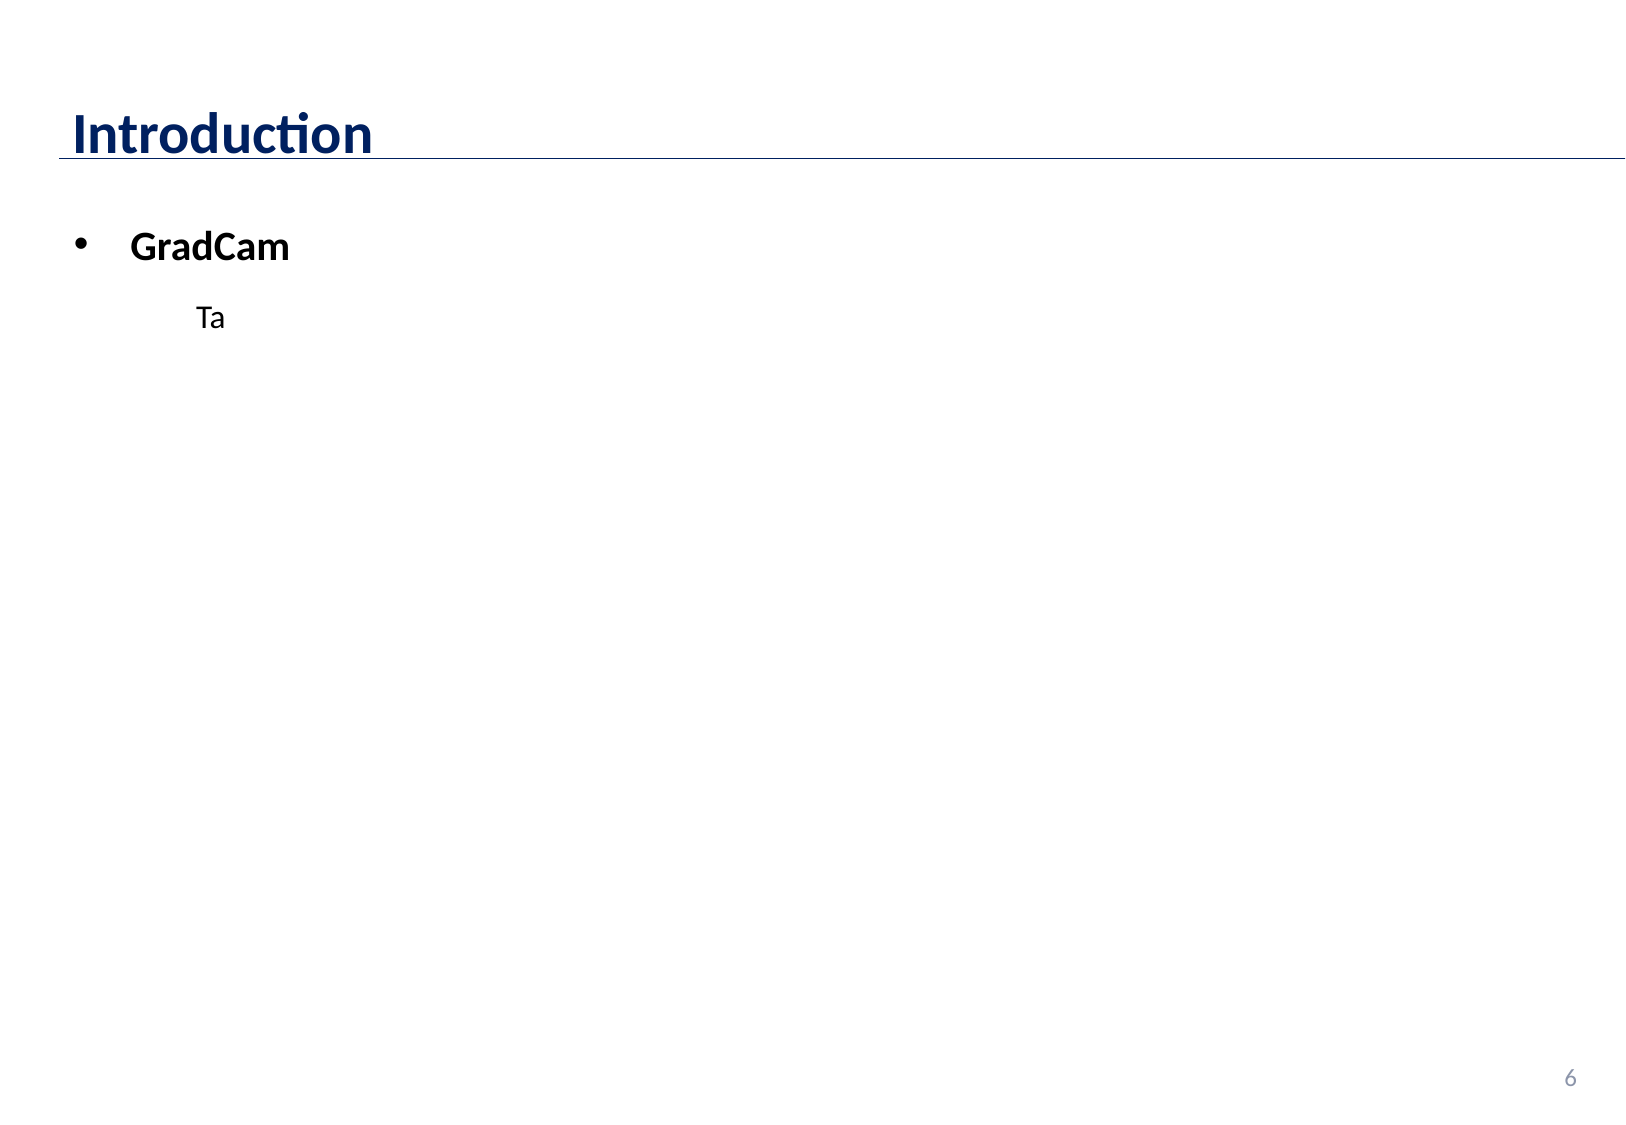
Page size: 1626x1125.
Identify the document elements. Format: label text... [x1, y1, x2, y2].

slide_number 6 [1212, 1046, 1593, 1107]
text_box Introduction [57, 54, 1625, 136]
list GradCam Ta [59, 186, 1604, 1107]
